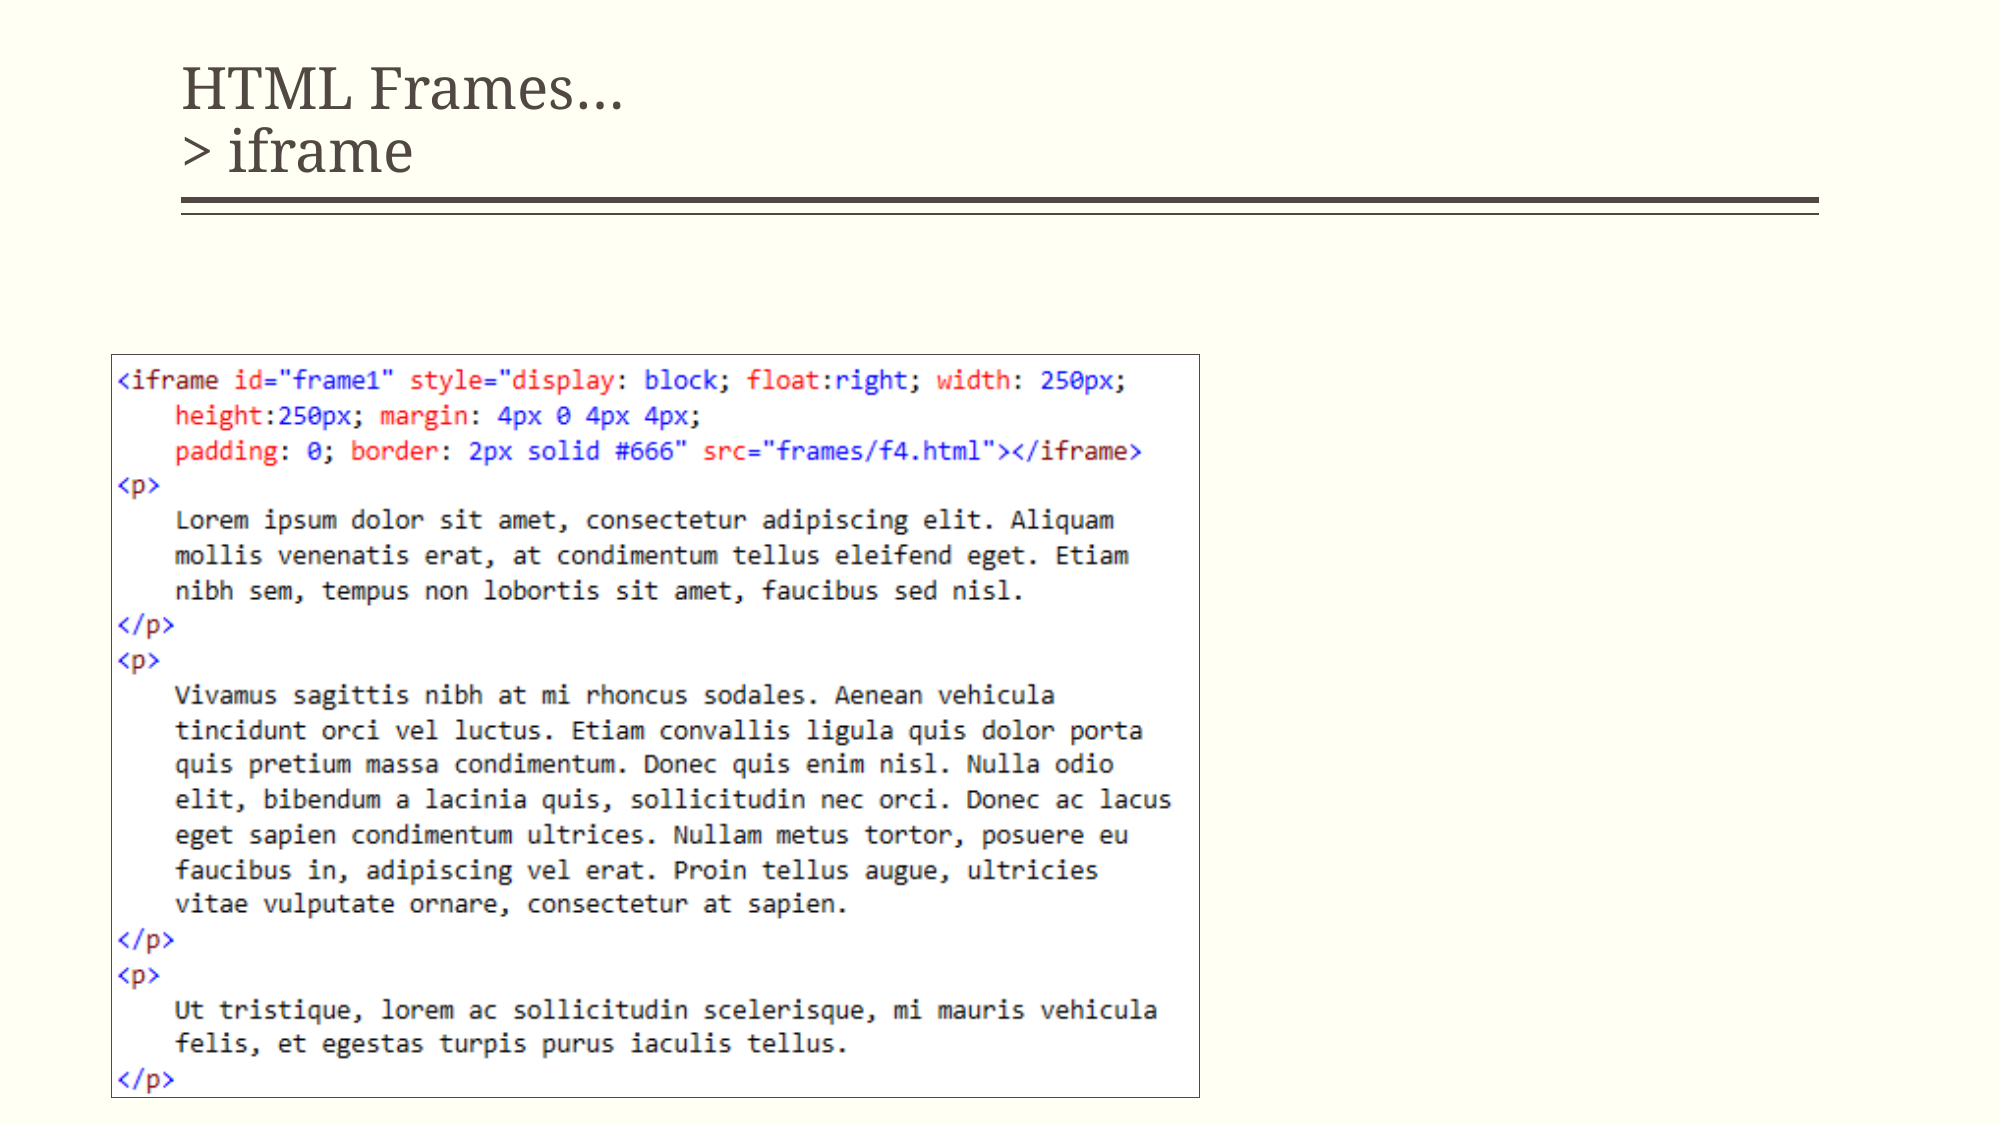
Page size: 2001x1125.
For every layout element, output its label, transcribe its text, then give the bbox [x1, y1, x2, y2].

title HTML Frames… > iframe [181, 12, 1819, 193]
picture [110, 354, 1200, 1098]
